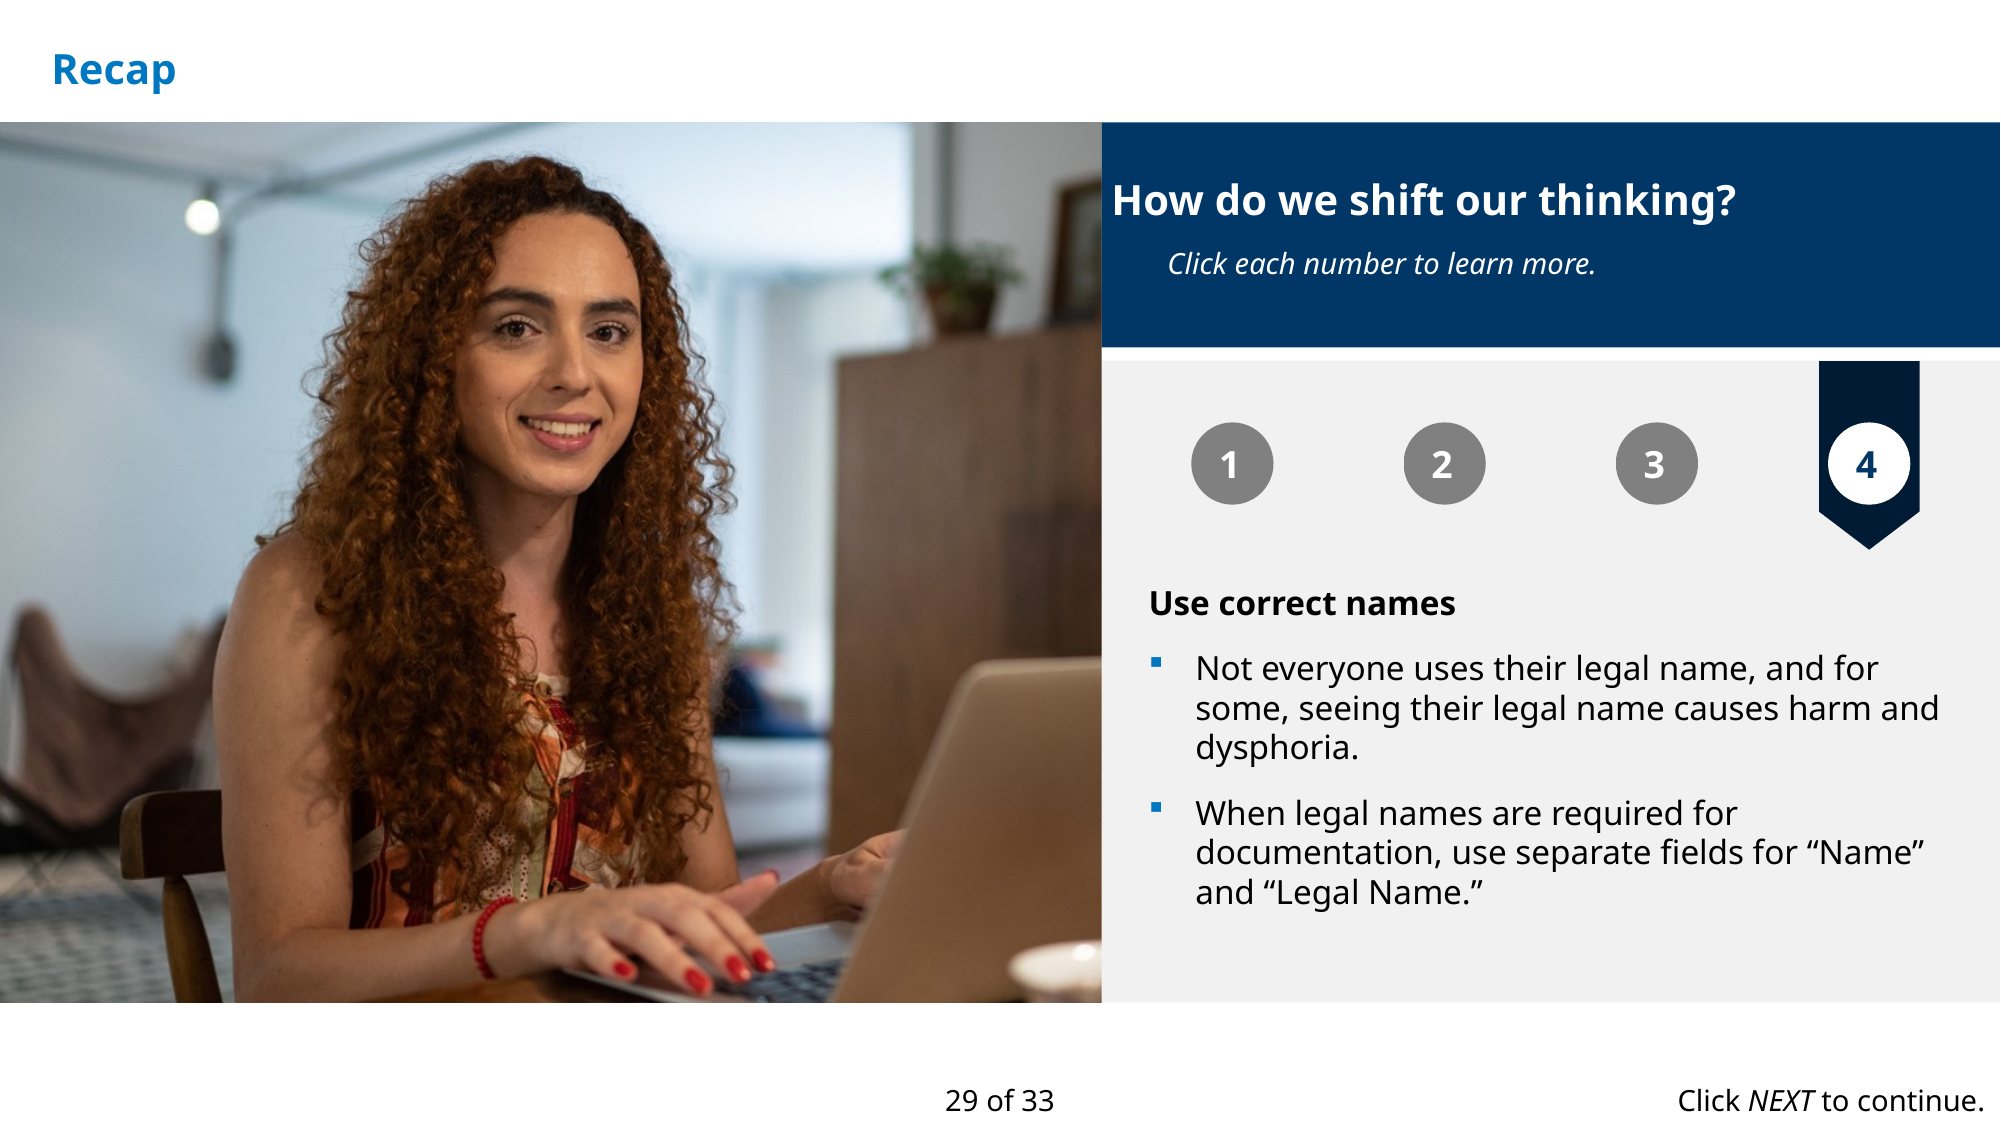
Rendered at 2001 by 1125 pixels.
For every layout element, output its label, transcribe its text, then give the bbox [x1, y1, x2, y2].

text_box [1102, 360, 2000, 1003]
text_box [1100, 121, 2000, 348]
text_box 4 [1828, 422, 1911, 505]
title Recap [36, 29, 1762, 112]
text_box Click each number to learn more. [1152, 238, 1613, 288]
text_box 3 [1615, 422, 1699, 505]
text_box Use correct names Not everyone uses their legal name, and for some, seeing their legal name causes harm and dysphoria. When legal names are required for documentation, use separate fields for “Name” and “Legal Name.” [1133, 574, 1979, 989]
text_box How do we shift our thinking? [1102, 161, 1763, 232]
text_box 2 [1403, 422, 1486, 505]
text_box 1 [1191, 422, 1274, 505]
picture [0, 122, 1102, 1003]
text_box 29 of 33 [800, 1074, 1200, 1125]
text_box Click NEXT to continue. [1600, 1074, 2000, 1125]
text_box [1818, 360, 1920, 550]
